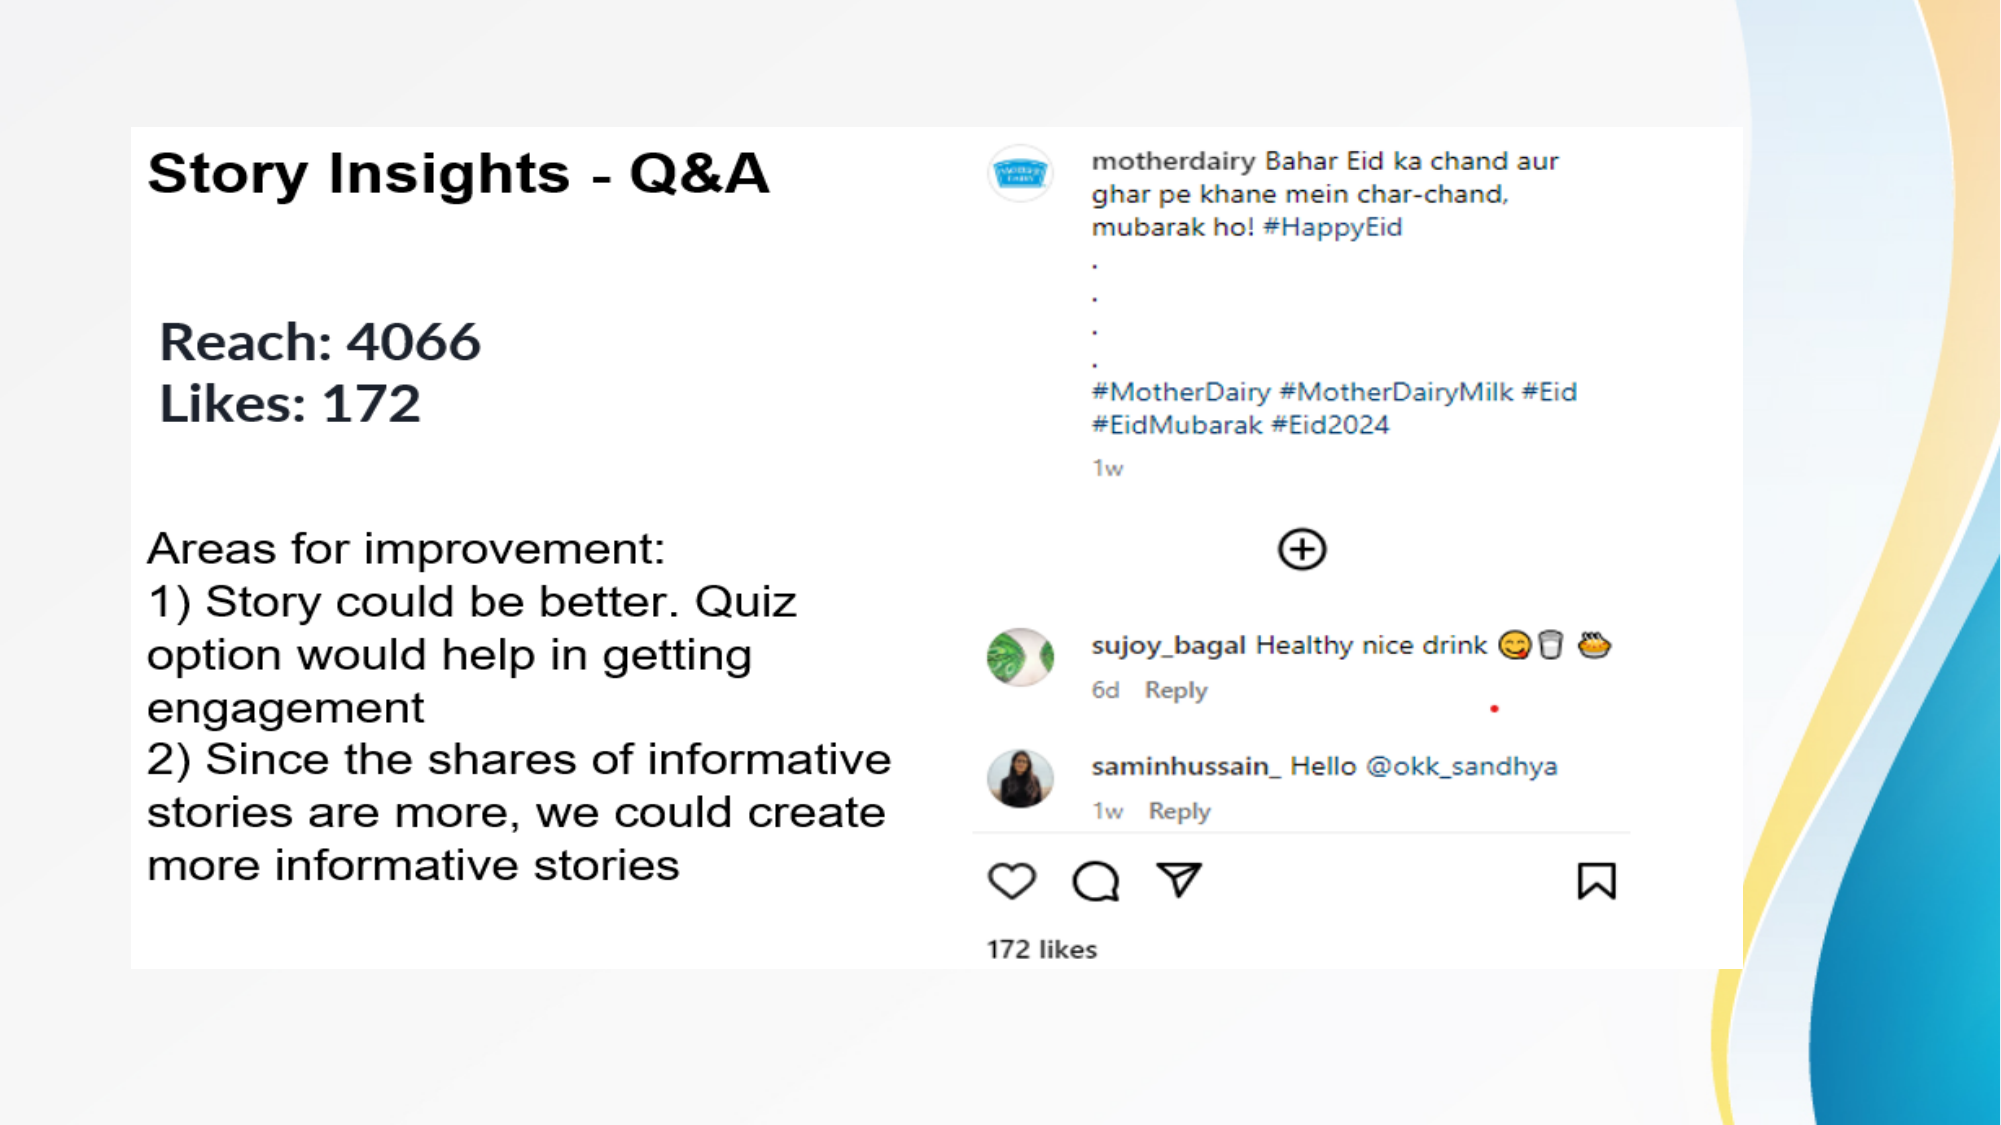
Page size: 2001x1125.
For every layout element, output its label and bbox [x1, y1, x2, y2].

list [131, 127, 1743, 969]
picture [0, 0, 2001, 1125]
